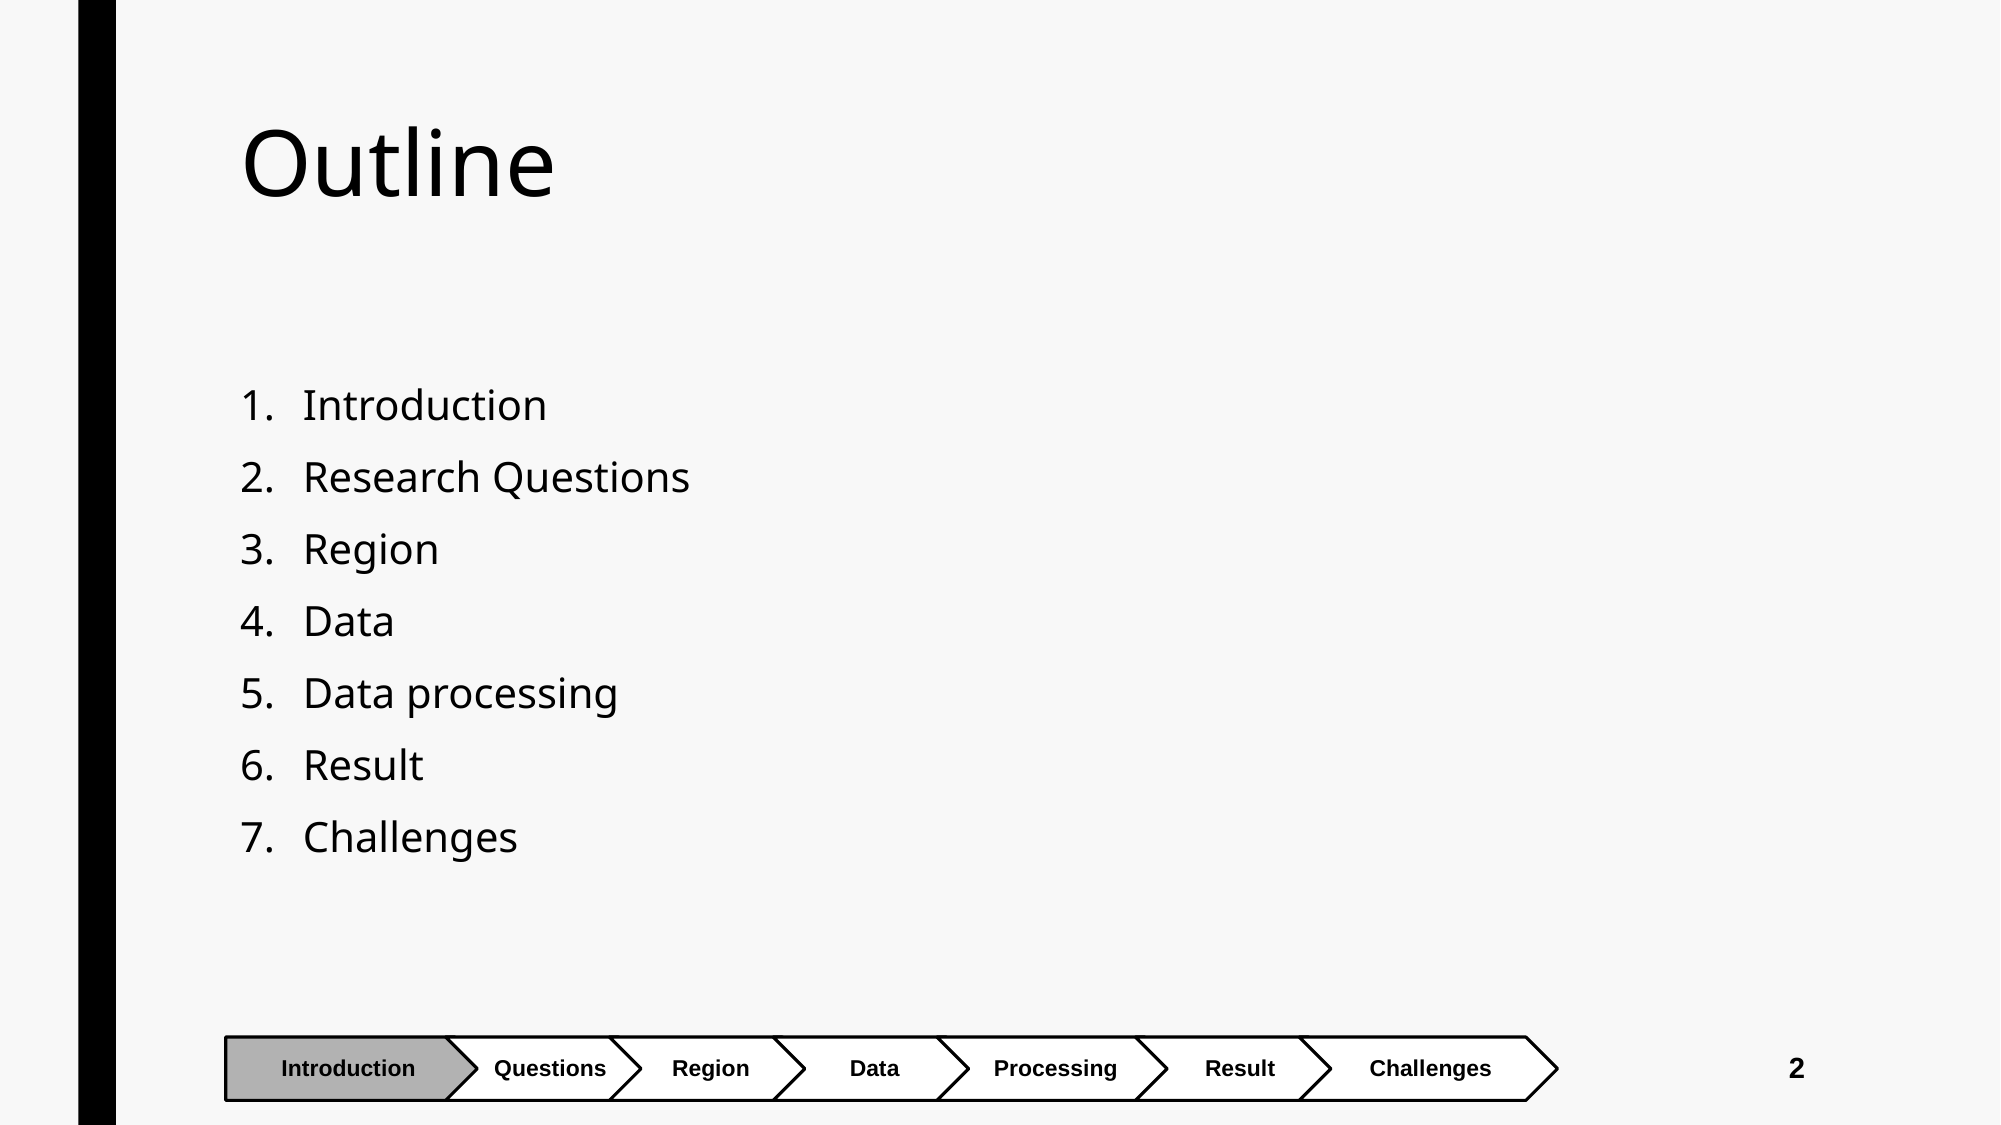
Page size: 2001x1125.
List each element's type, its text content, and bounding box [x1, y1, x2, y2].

title Outline [225, 110, 1800, 355]
slide_number 2 [1558, 1034, 1821, 1101]
list Introduction Research Questions Region Data Data processing Result Challenges [225, 375, 1800, 963]
